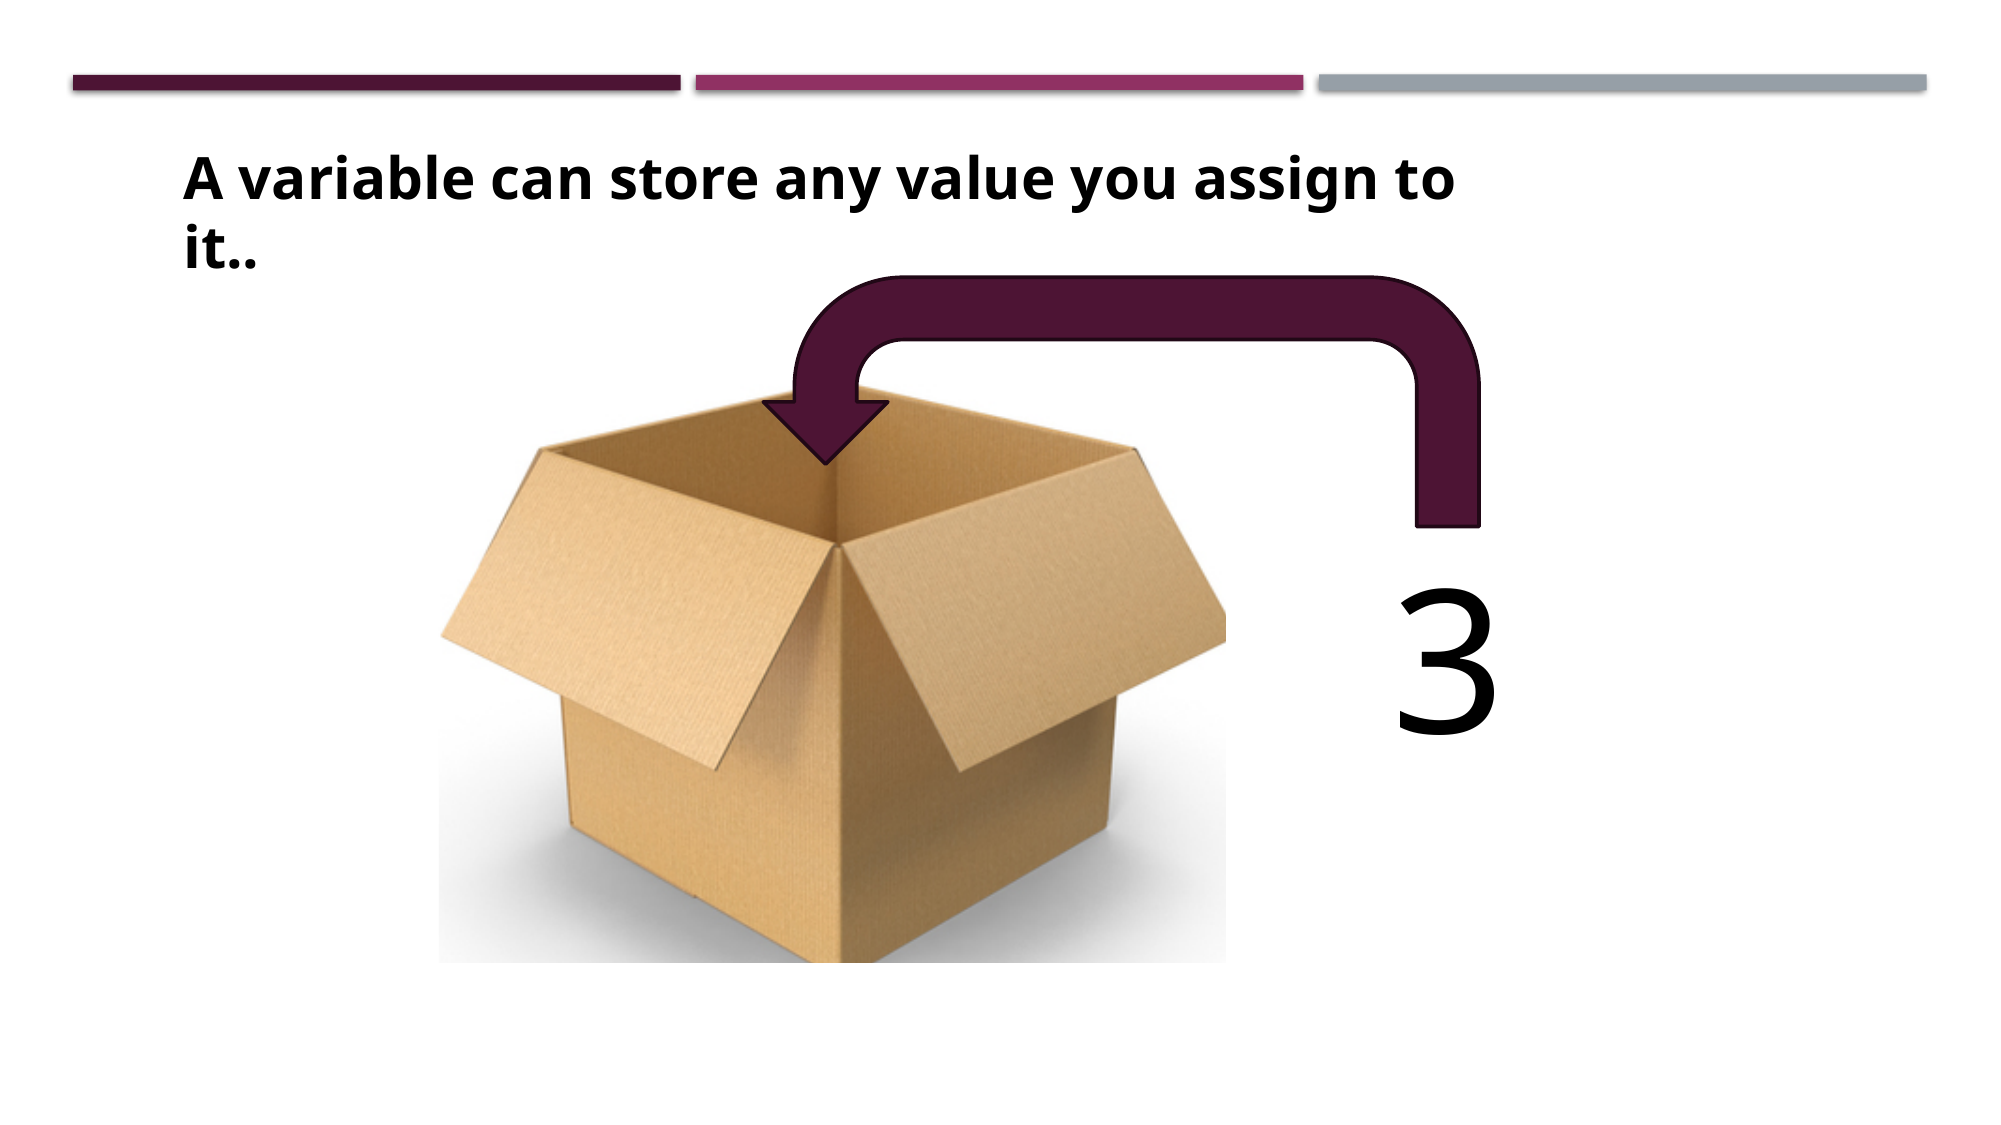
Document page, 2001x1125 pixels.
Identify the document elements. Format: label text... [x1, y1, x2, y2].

title Variables [95, 115, 1905, 311]
list A variable can store any value you assign to it.. [168, 133, 1497, 206]
picture [438, 380, 1227, 964]
text_box 3 [1376, 526, 1546, 782]
text_box [792, 275, 1481, 526]
